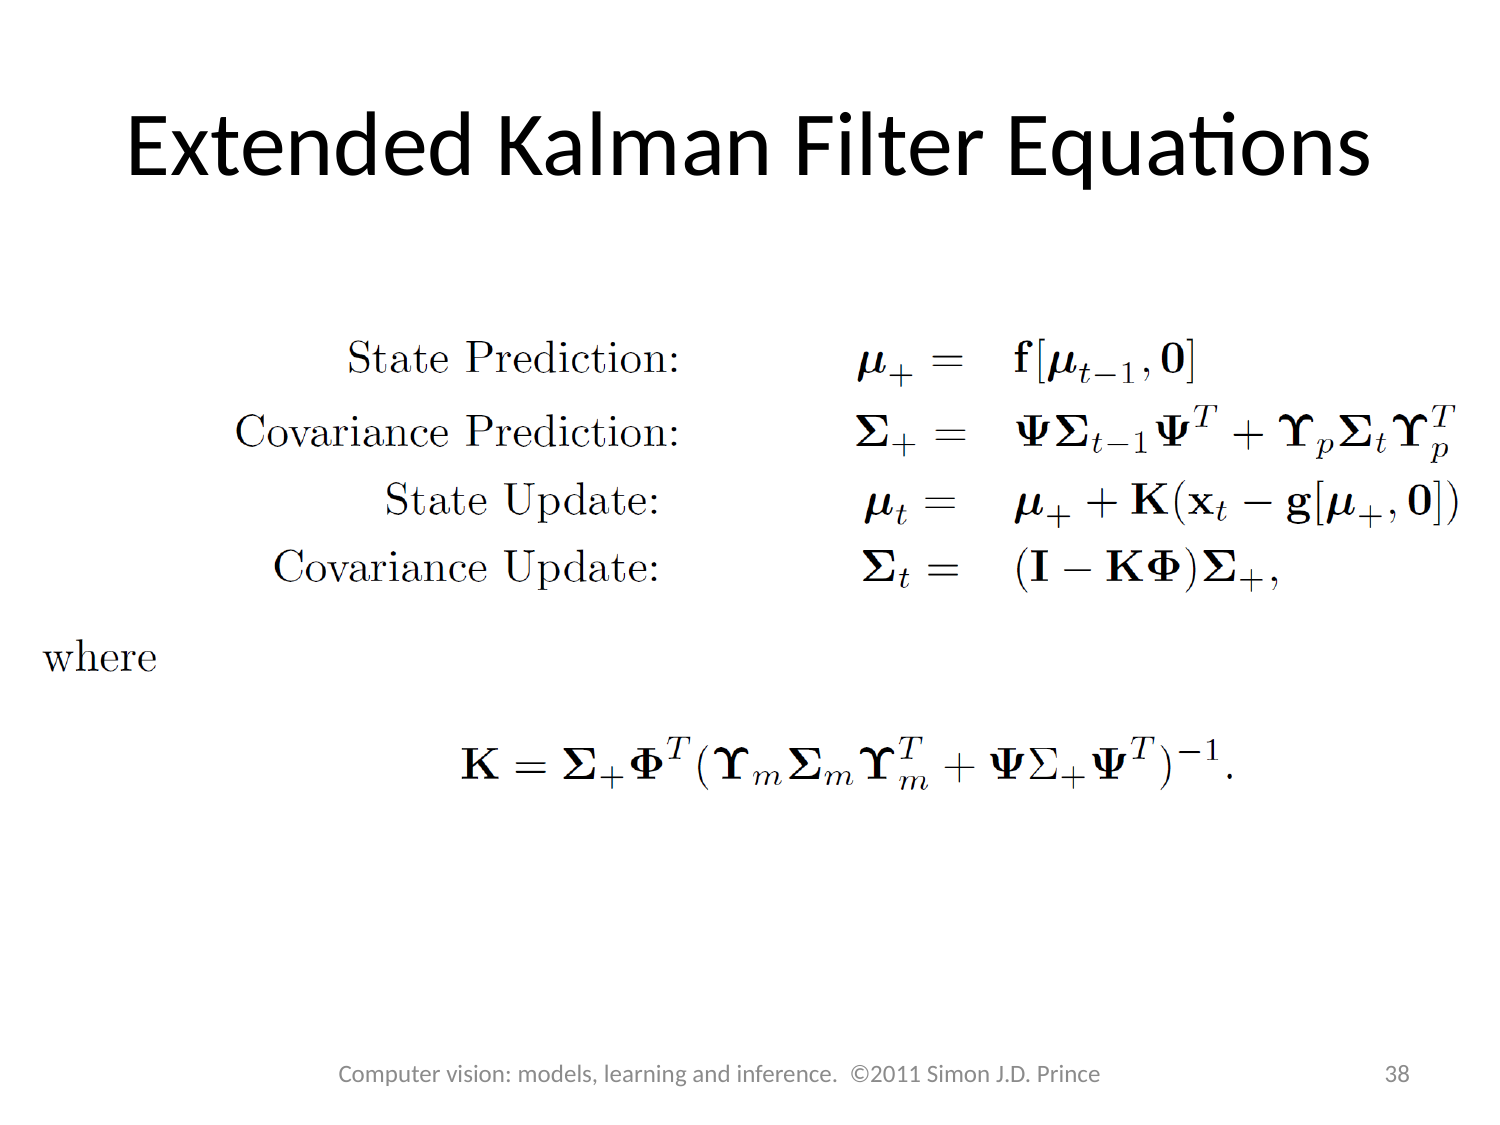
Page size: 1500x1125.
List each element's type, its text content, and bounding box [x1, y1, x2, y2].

text_box Computer vision: models, learning and inference. ©2011 Simon J.D. Prince [301, 1042, 1140, 1103]
title Extended Kalman Filter Equations [75, 45, 1425, 233]
picture [17, 326, 1464, 799]
text_box 38 [1140, 1042, 1425, 1103]
